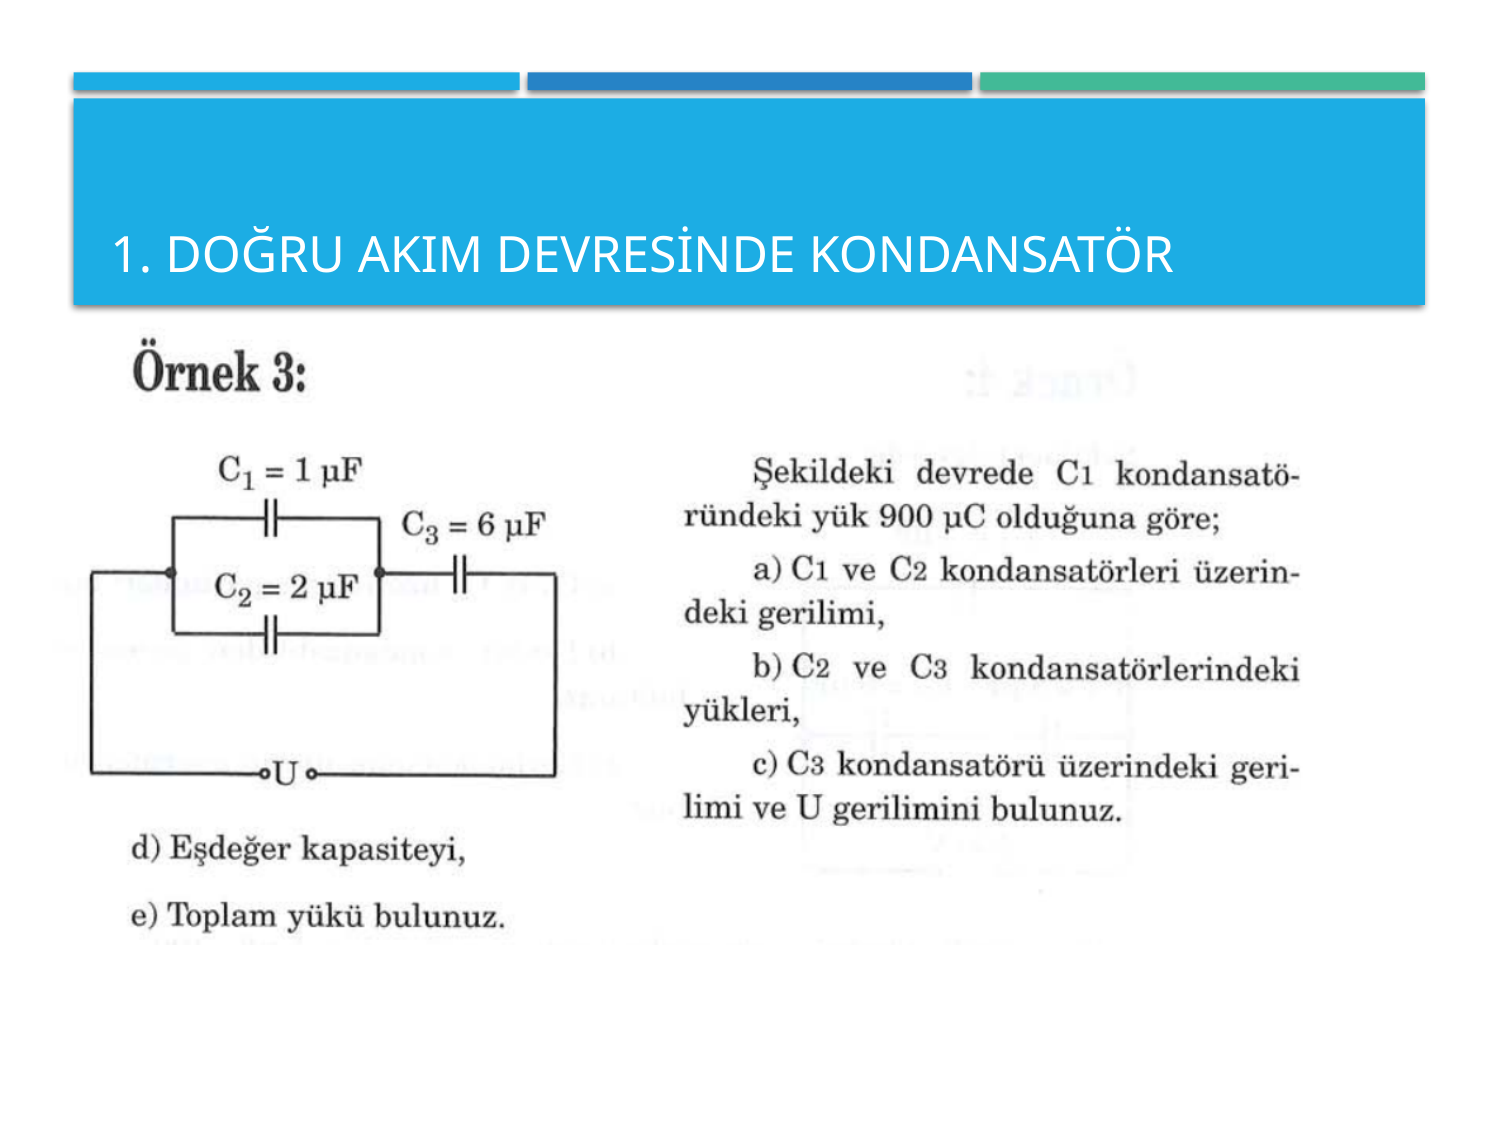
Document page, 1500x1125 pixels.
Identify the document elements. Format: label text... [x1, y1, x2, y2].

picture [51, 319, 1330, 946]
title 1. DOĞRU AKIM DEVRESİNDE KONDANSATÖR [95, 112, 1406, 291]
